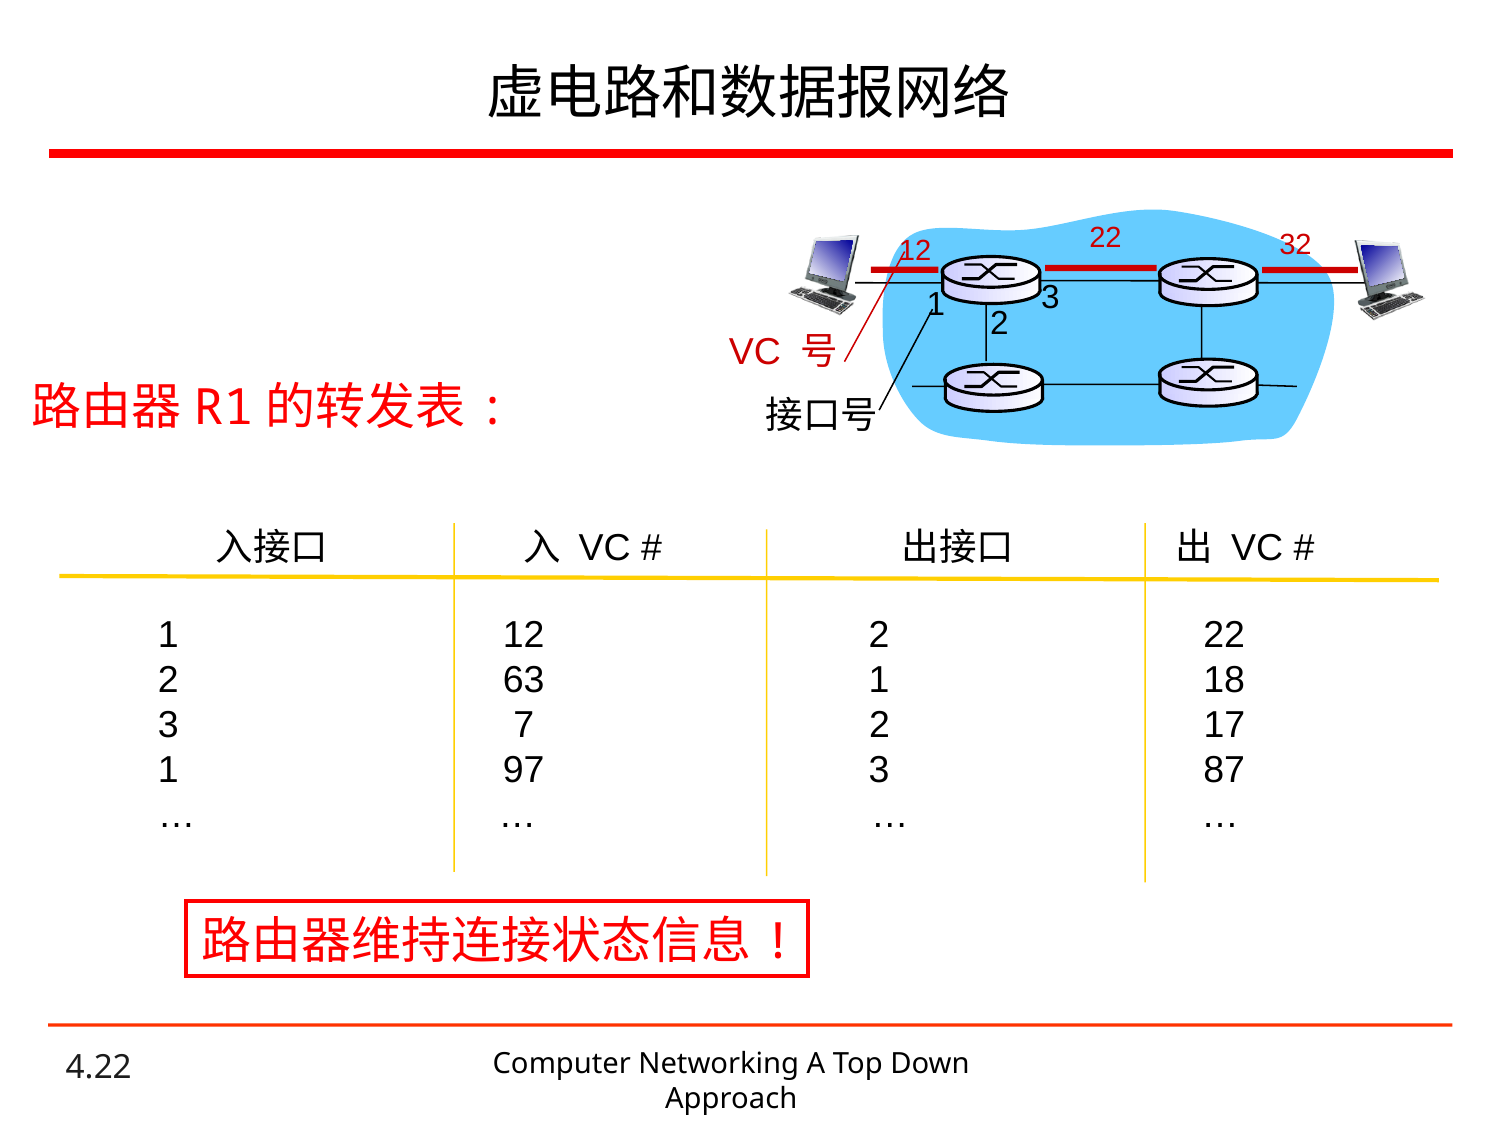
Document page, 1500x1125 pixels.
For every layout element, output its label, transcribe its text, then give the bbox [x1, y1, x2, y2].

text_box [1159, 358, 1259, 407]
text_box 3 [1026, 268, 1075, 323]
text_box 1 [911, 274, 961, 330]
text_box [1262, 271, 1332, 282]
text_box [1159, 258, 1259, 306]
text_box 路由器维持连接状态信息! [186, 901, 808, 977]
text_box 路由器R1的转发表: [16, 367, 523, 442]
text_box 22 [1074, 211, 1137, 262]
text_box [885, 274, 911, 282]
text_box 12 [884, 223, 947, 274]
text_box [771, 231, 862, 321]
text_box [1352, 236, 1443, 326]
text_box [944, 363, 1044, 412]
text_box [987, 281, 1201, 384]
title 虚电路和数据报网络 [55, 37, 1443, 143]
text_box 接口号 [750, 390, 894, 444]
text_box VC 号 [714, 319, 853, 380]
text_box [59, 515, 1439, 883]
text_box 2 [975, 313, 1024, 349]
text_box [1075, 268, 1154, 280]
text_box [941, 256, 1041, 304]
text_box [882, 283, 1335, 446]
text_box 32 [1264, 217, 1327, 268]
text_box [947, 209, 1325, 270]
